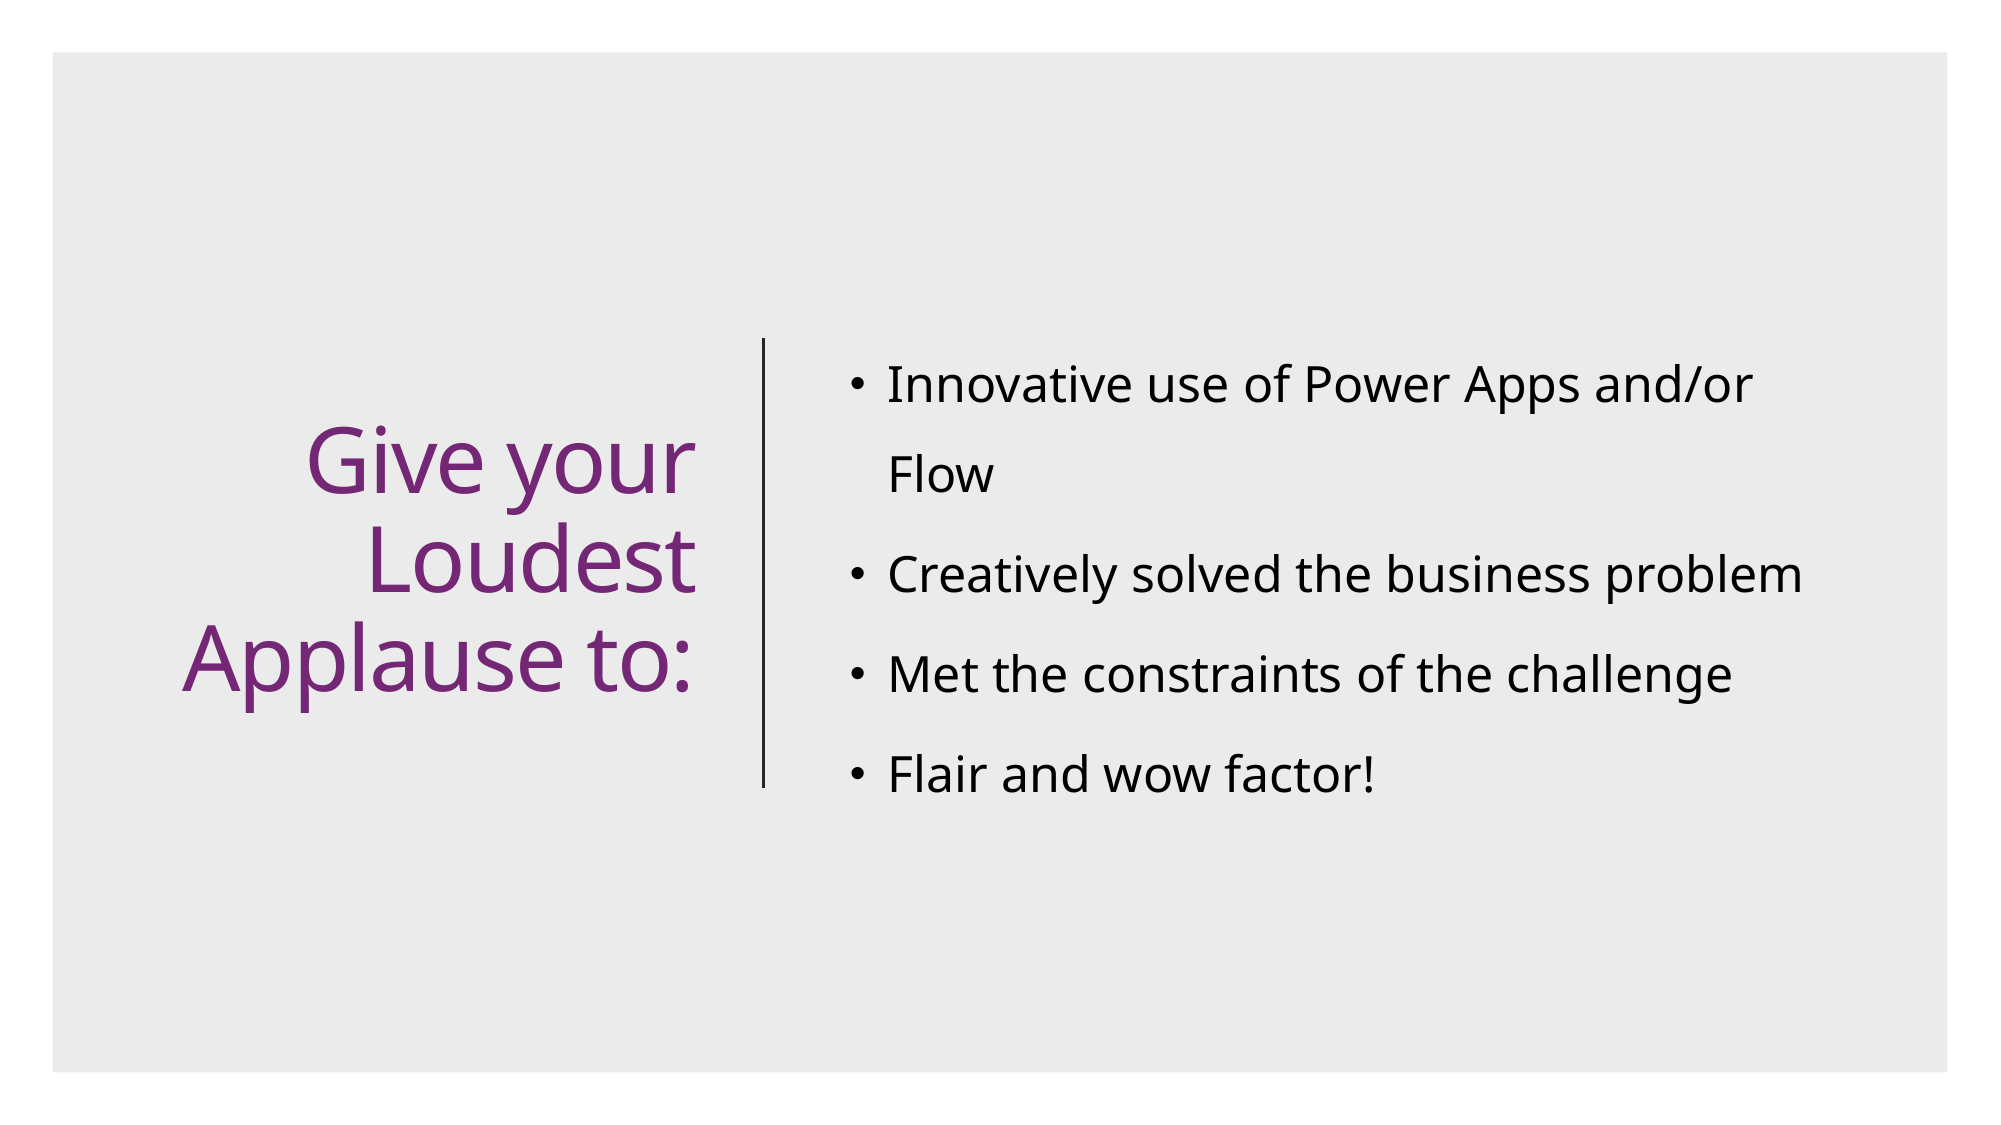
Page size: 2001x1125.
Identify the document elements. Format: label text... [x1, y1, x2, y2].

text_box [52, 52, 1948, 1073]
list Innovative use of Power Apps and/or Flow Creatively solved the business problem Met the constraints of the challenge Flair and wow factor! [816, 158, 1863, 967]
title Give your Loudest Applause to: [137, 158, 711, 967]
